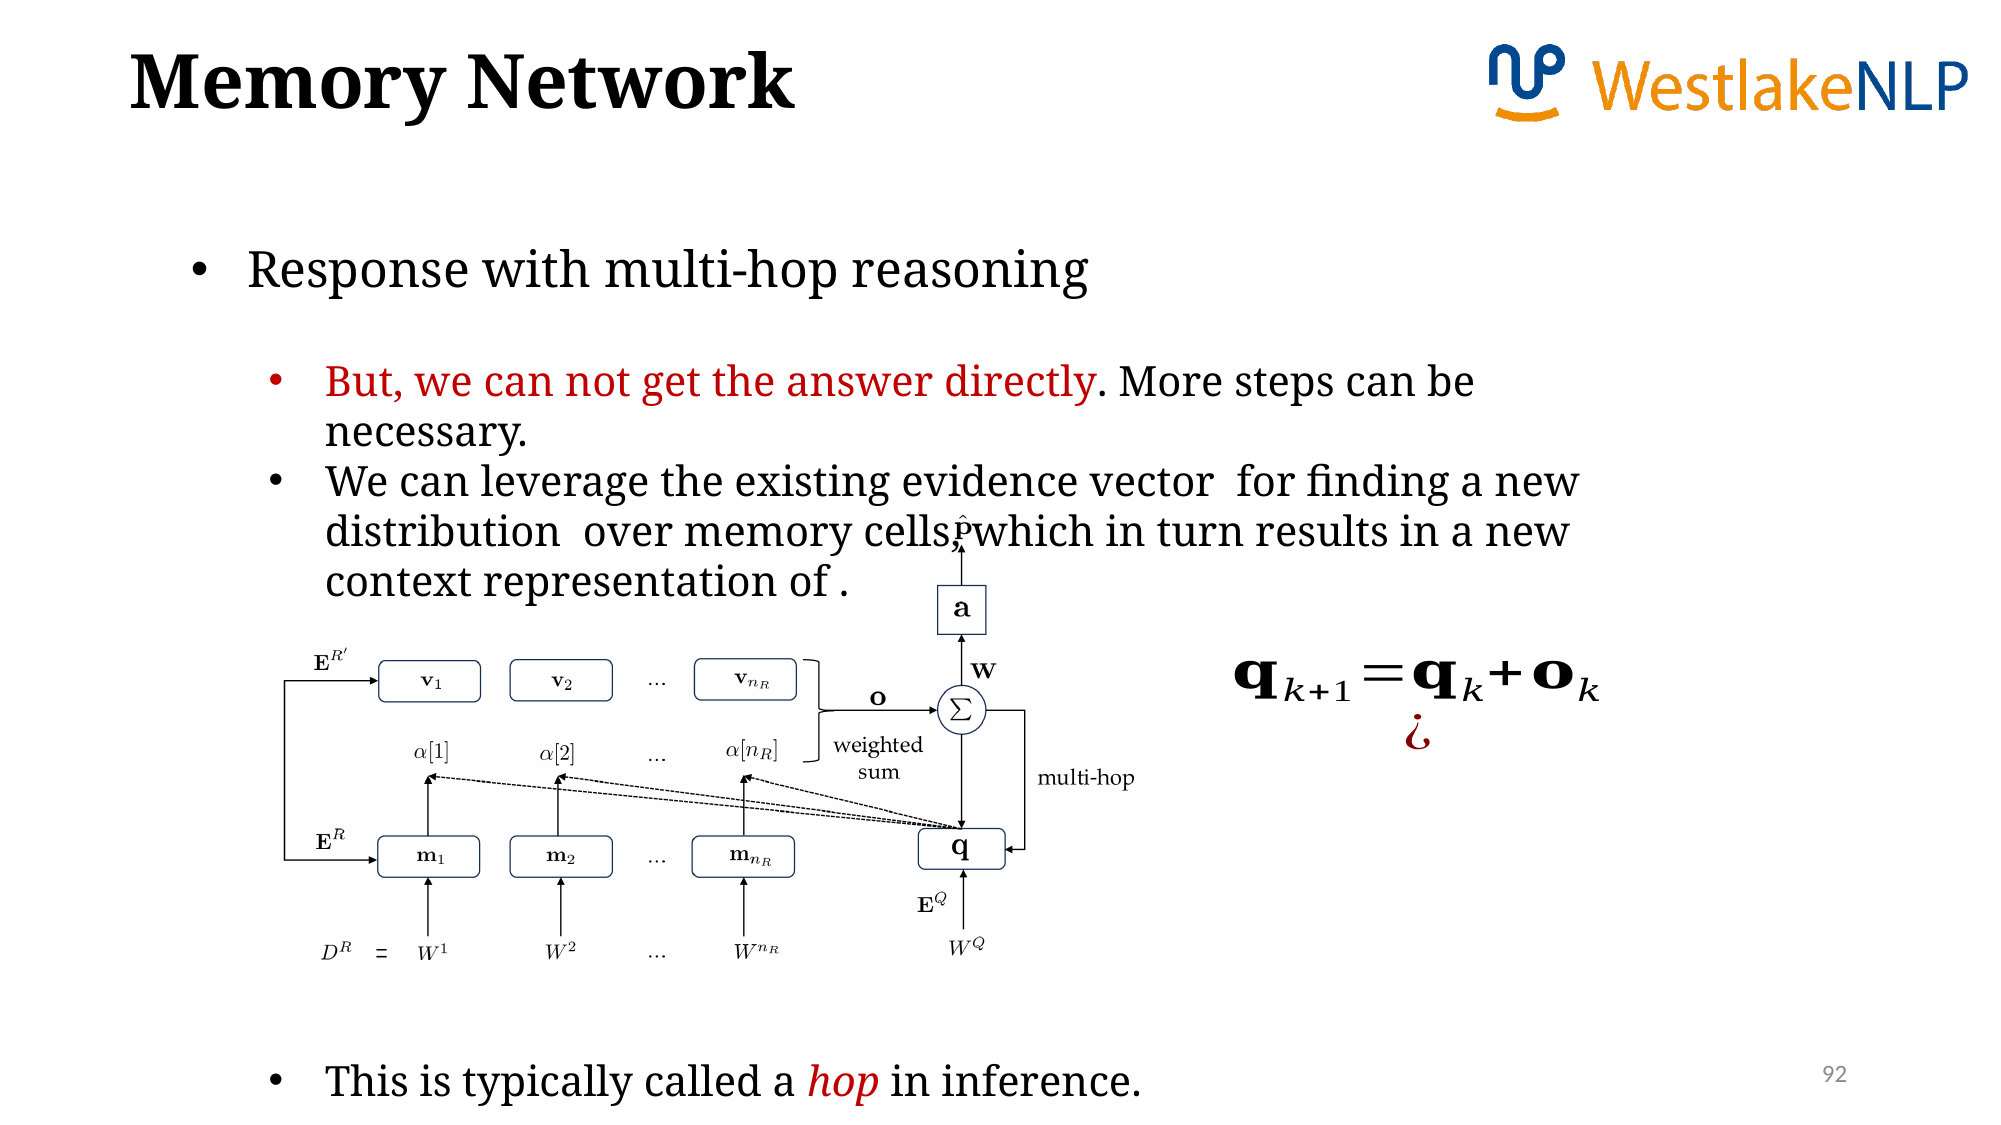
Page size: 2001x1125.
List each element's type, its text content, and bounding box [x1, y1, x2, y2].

picture [283, 514, 1134, 960]
text_box Response with multi-hop reasoning [176, 230, 1698, 306]
picture [1459, 0, 2000, 170]
slide_number 92 [1412, 1042, 1863, 1103]
text_box Memory Network [115, 26, 1354, 131]
